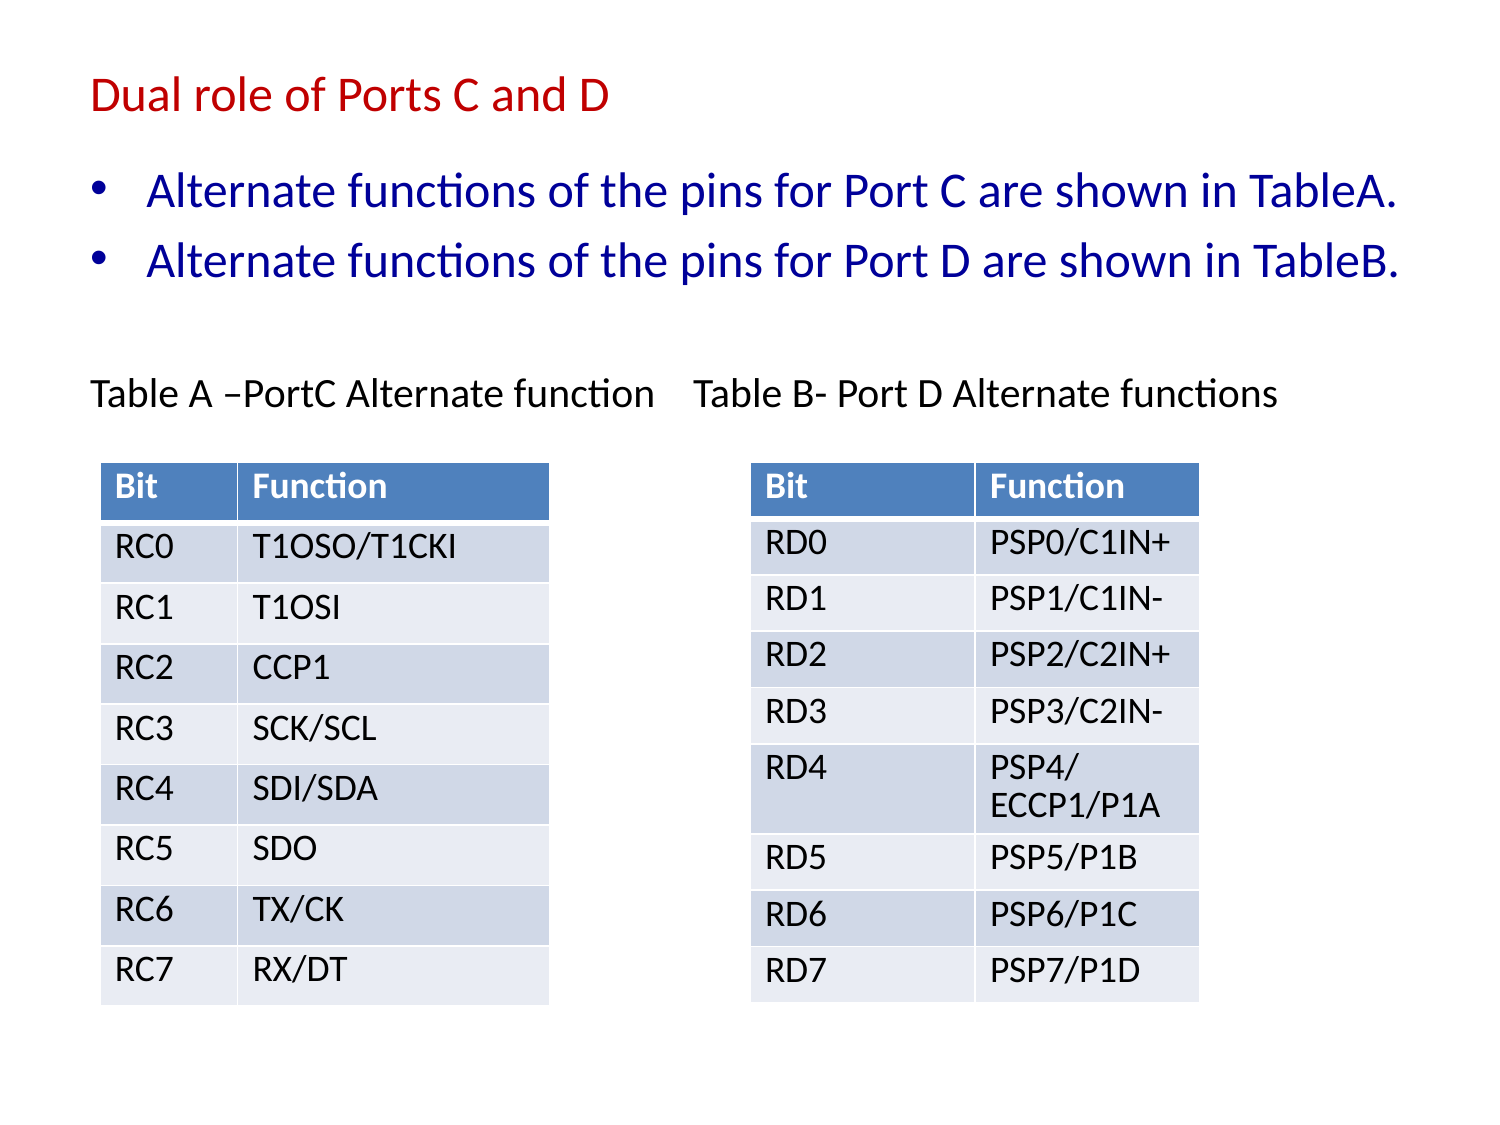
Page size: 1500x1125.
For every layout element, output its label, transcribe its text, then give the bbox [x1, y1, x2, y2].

table_cell RD7 [751, 947, 974, 1002]
table_cell SCK/SCL [238, 705, 549, 764]
table_cell PSP4/ECCP1/P1A [976, 745, 1199, 833]
table_cell TX/CK [238, 886, 549, 945]
table_cell RD6 [751, 891, 974, 946]
table_cell T1OSI [238, 584, 549, 643]
table_cell RX/DT [238, 947, 549, 1005]
table_cell T1OSO/T1CKI [238, 526, 549, 582]
table_cell PSP3/C2IN- [976, 688, 1199, 743]
table_cell PSP2/C2IN+ [976, 632, 1199, 687]
title Dual role of Ports C and D [75, 45, 1425, 138]
table_cell RD5 [751, 835, 974, 889]
table_header Bit [751, 463, 974, 516]
table_header Bit [101, 463, 237, 520]
table_cell RD2 [751, 632, 974, 687]
table_cell RC3 [101, 705, 237, 764]
table_cell PSP1/C1IN- [976, 576, 1199, 630]
table_cell RD4 [751, 745, 974, 833]
table_cell PSP6/P1C [976, 891, 1199, 946]
table_cell RD1 [751, 576, 974, 630]
table_cell PSP5/P1B [976, 835, 1199, 889]
table_cell RC6 [101, 886, 237, 945]
list Alternate functions of the pins for Port C are shown in TableA. Alternate functions of the pins for Port D are shown in TableB. Table A –PortC Alternate function Table B- Port D Alternate functions [75, 149, 1425, 1063]
table_cell RC4 [101, 765, 237, 824]
table_cell PSP7/P1D [976, 947, 1199, 1002]
table_cell PSP0/C1IN+ [976, 522, 1199, 574]
table_cell CCP1 [238, 645, 549, 703]
table_cell RD3 [751, 688, 974, 743]
table_cell RC5 [101, 826, 237, 885]
table_header Function [976, 463, 1199, 516]
table_cell SDO [238, 826, 549, 885]
table_cell RC2 [101, 645, 237, 703]
table_cell SDI/SDA [238, 765, 549, 824]
table_cell RD0 [751, 522, 974, 574]
table_cell RC7 [101, 947, 237, 1005]
table_cell RC0 [101, 526, 237, 582]
table_cell RC1 [101, 584, 237, 643]
table_header Function [238, 463, 549, 520]
